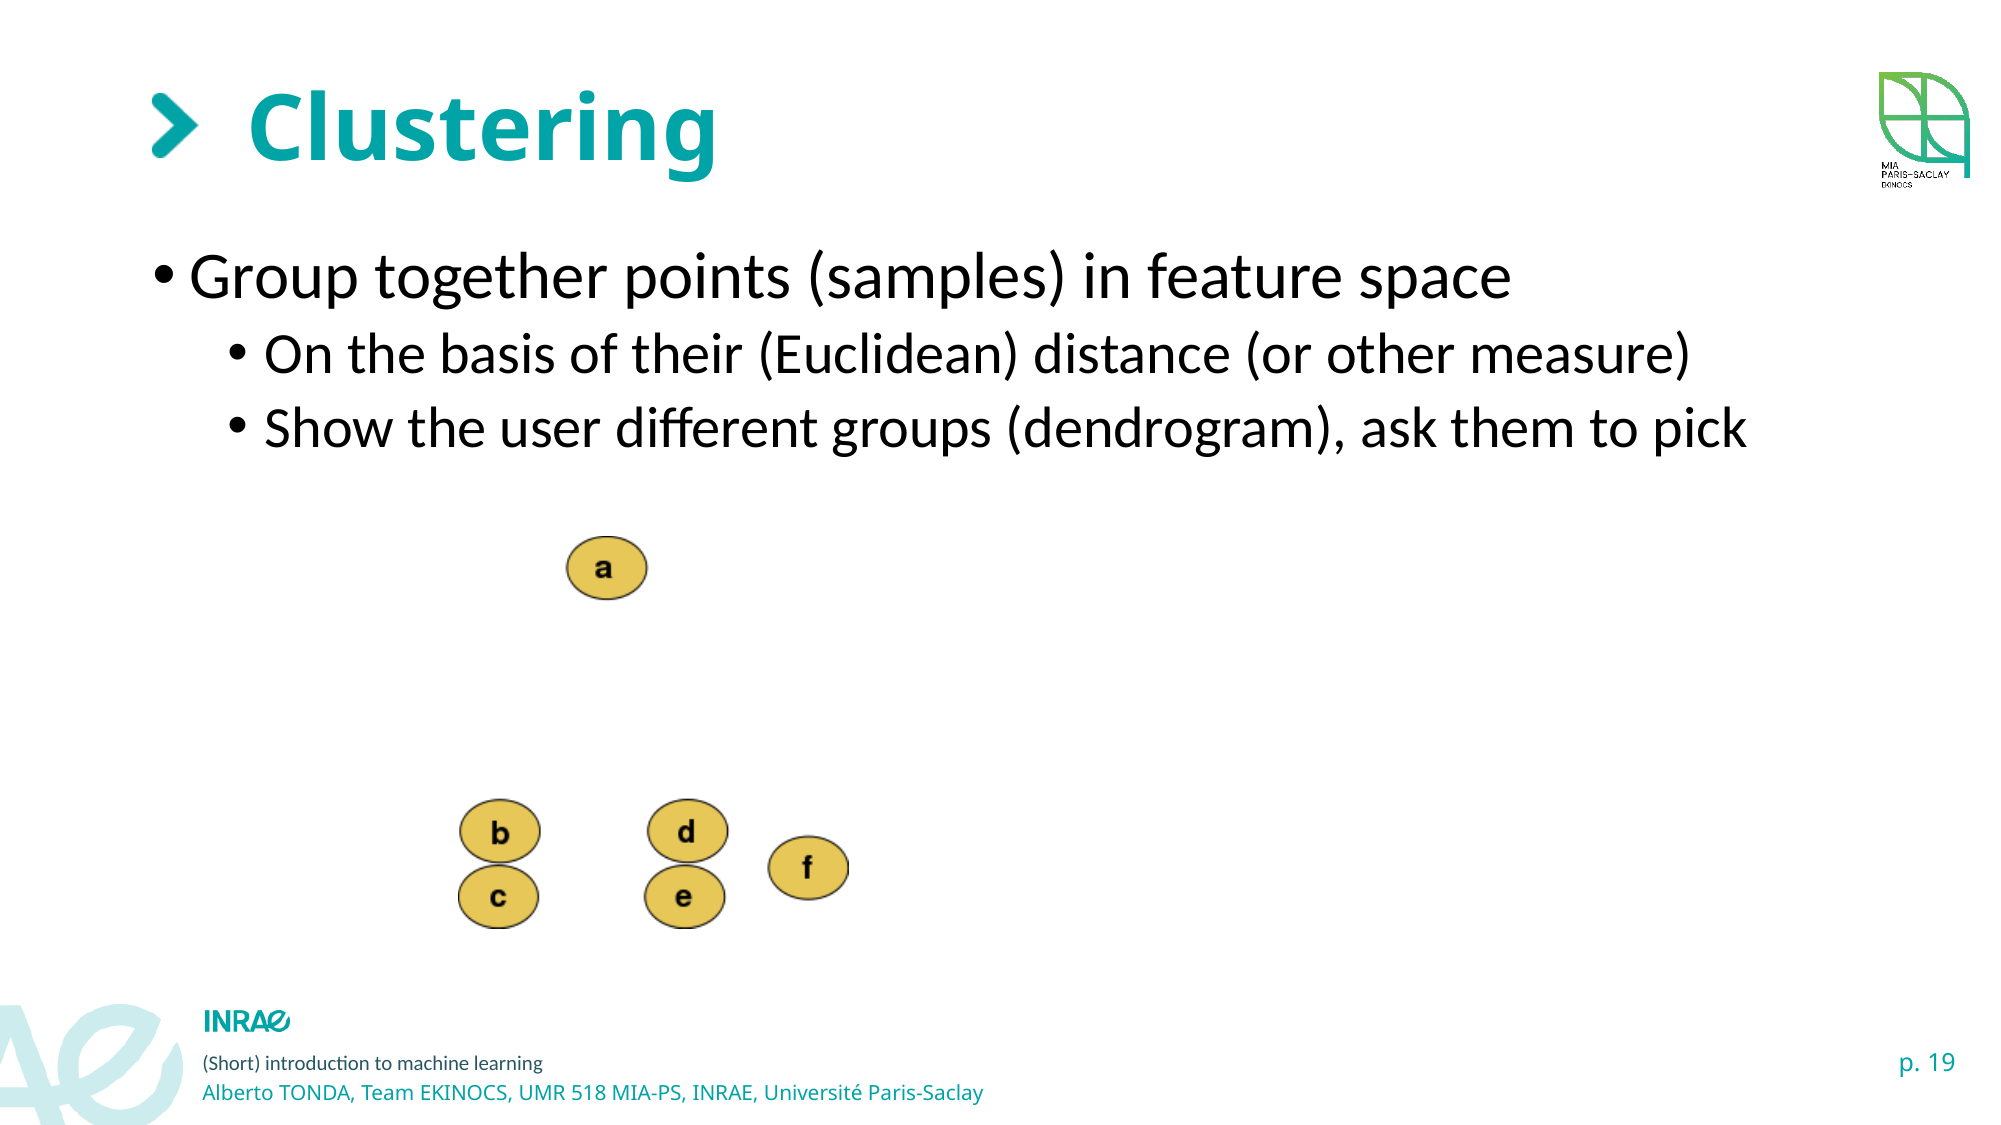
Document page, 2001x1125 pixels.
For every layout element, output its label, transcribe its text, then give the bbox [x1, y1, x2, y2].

picture [152, 93, 200, 158]
picture [458, 536, 849, 929]
title Clustering [137, 59, 1863, 203]
picture [0, 996, 329, 1125]
picture [1862, 54, 1986, 205]
list Group together points (samples) in feature space On the basis of their (Euclidean) distance (or other measure) Show the user different groups (dendrogram), ask them to pick [137, 233, 1863, 1001]
